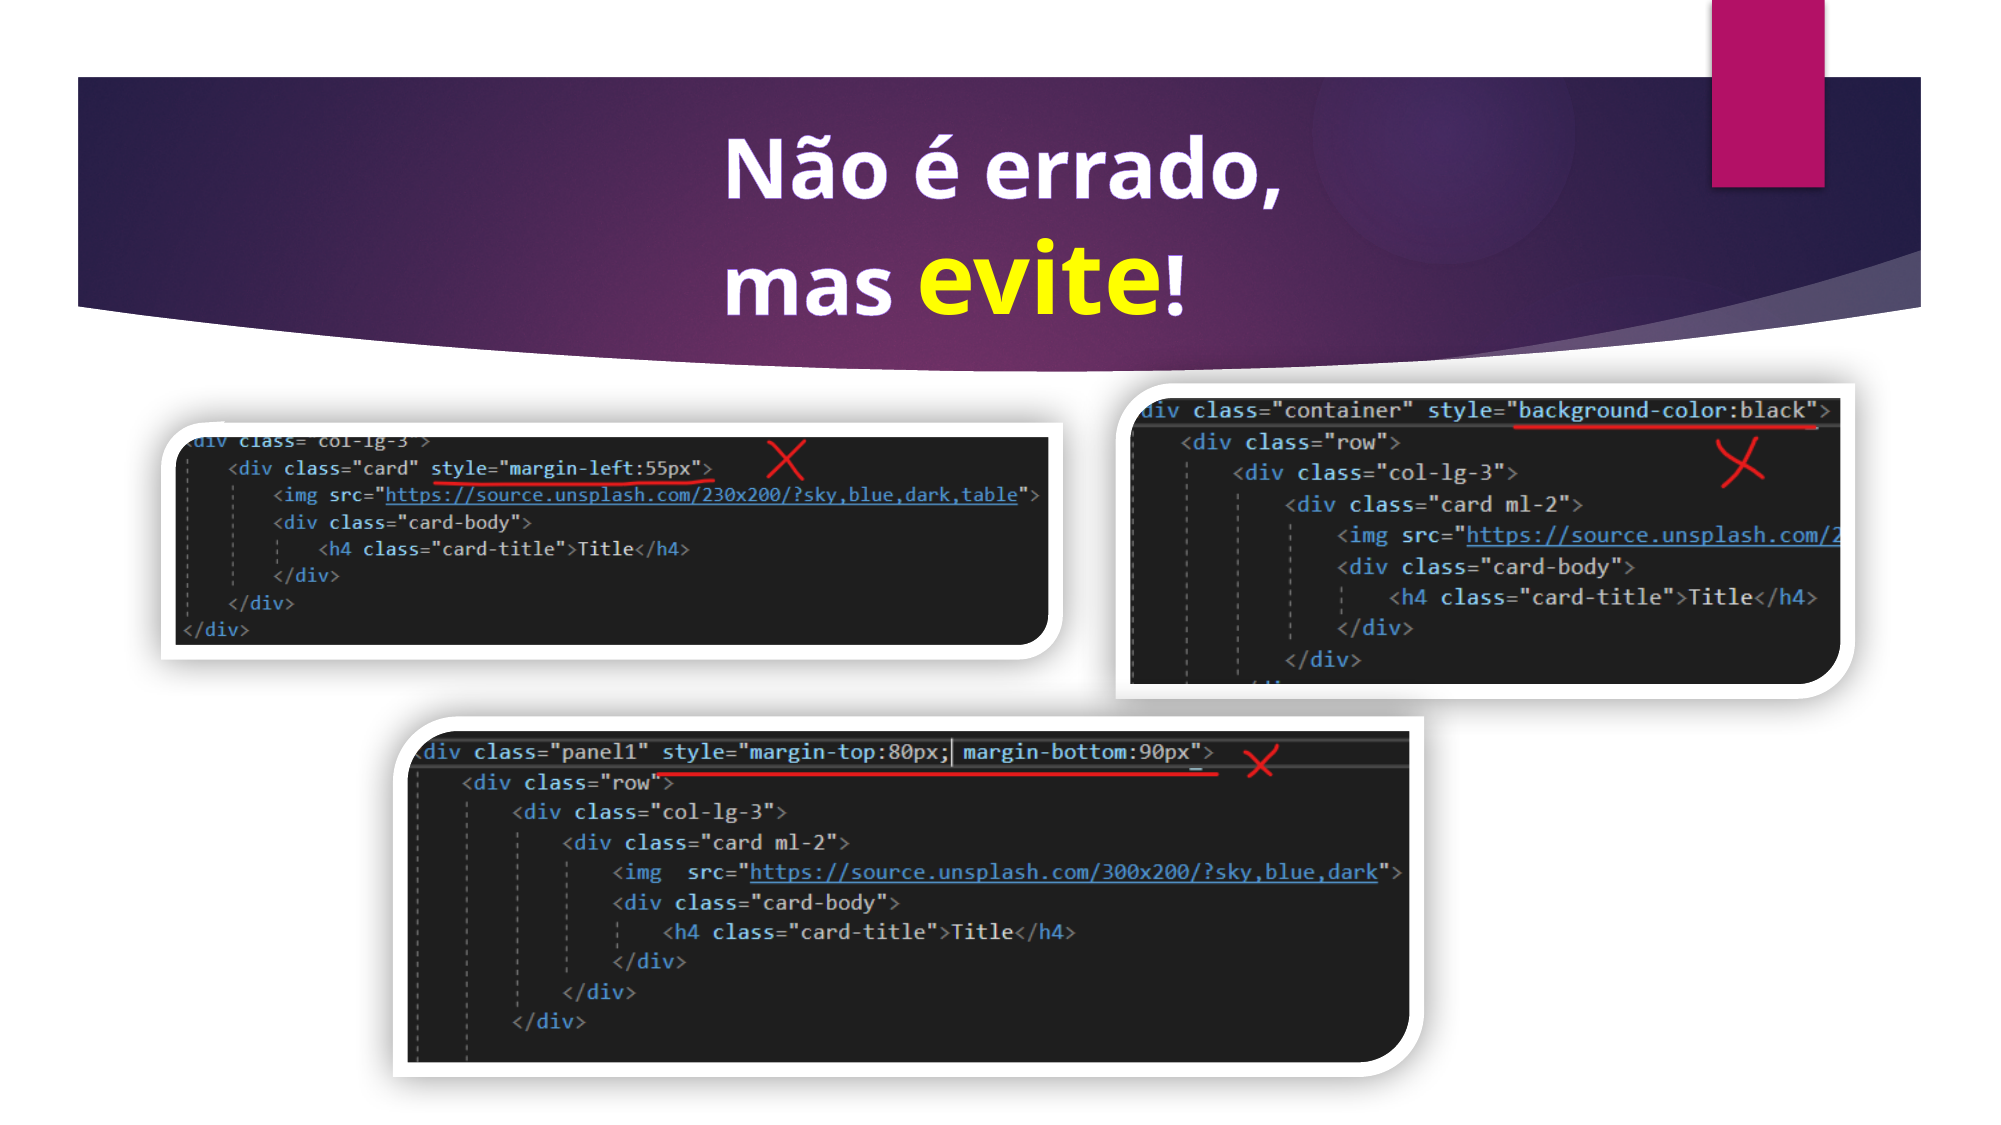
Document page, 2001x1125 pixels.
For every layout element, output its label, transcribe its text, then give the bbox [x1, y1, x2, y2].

picture [400, 723, 1417, 1070]
picture [1122, 390, 1848, 692]
text_box Não é errado, mas evite! [706, 107, 1440, 343]
picture [168, 429, 1056, 653]
